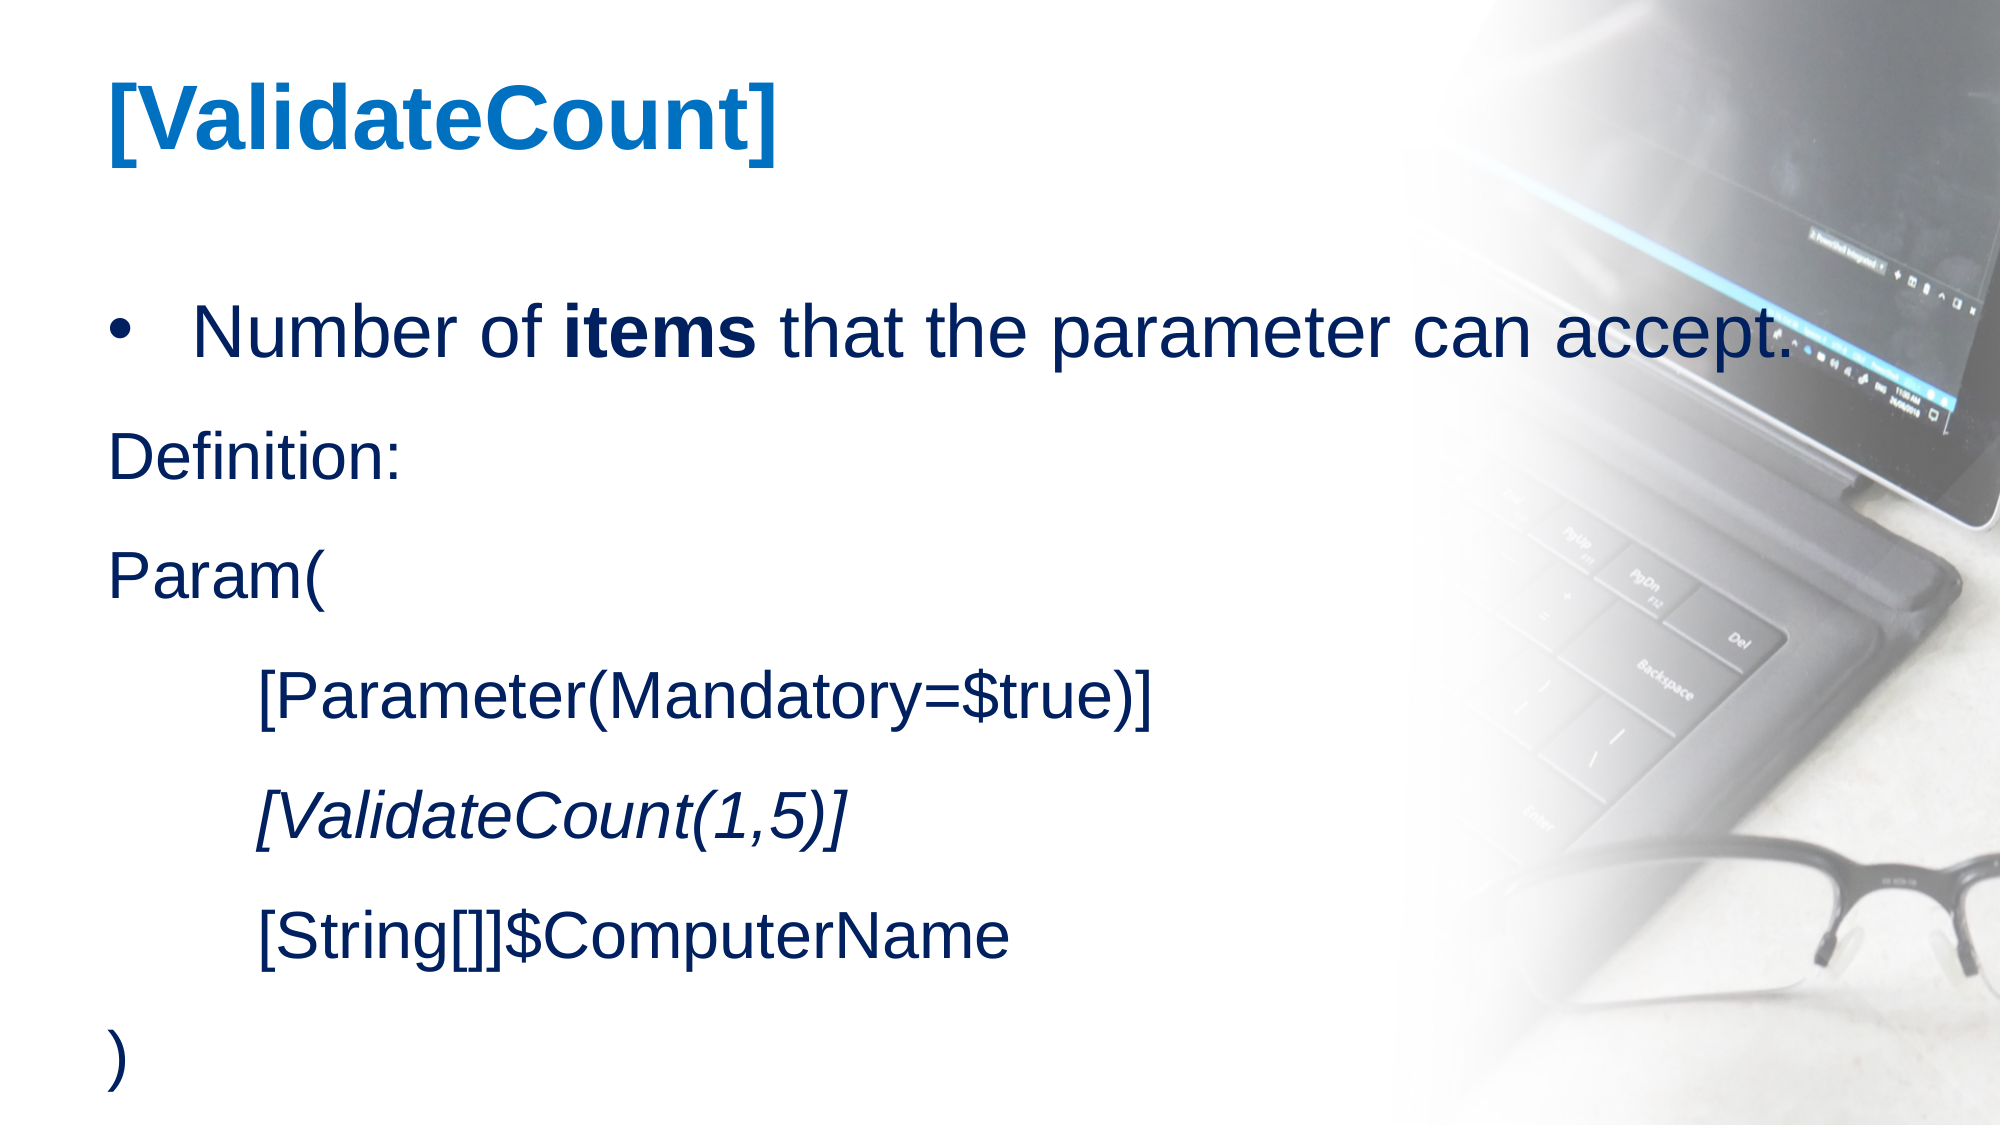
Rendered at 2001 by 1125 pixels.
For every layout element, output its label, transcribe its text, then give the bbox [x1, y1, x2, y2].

text_box [ValidateCount] [92, 62, 387, 230]
picture [387, 0, 2000, 1125]
text_box Number of items that the parameter can accept. Definition: Param( [Parameter(Mandatory=$true)] [ValidateCount(1,5)] [String[]]$ComputerName ) [92, 230, 387, 534]
